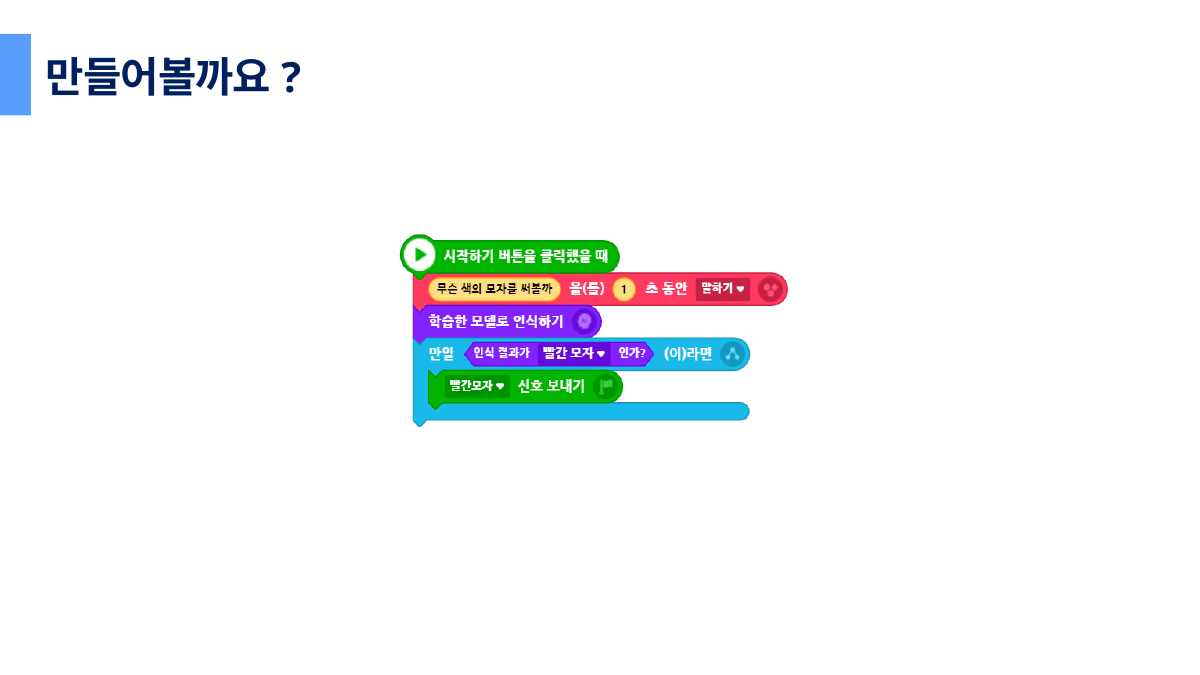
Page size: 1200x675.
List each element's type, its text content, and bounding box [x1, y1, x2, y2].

text_box 만들어볼까요? [32, 43, 712, 109]
text_box [0, 33, 32, 116]
picture [399, 231, 801, 427]
